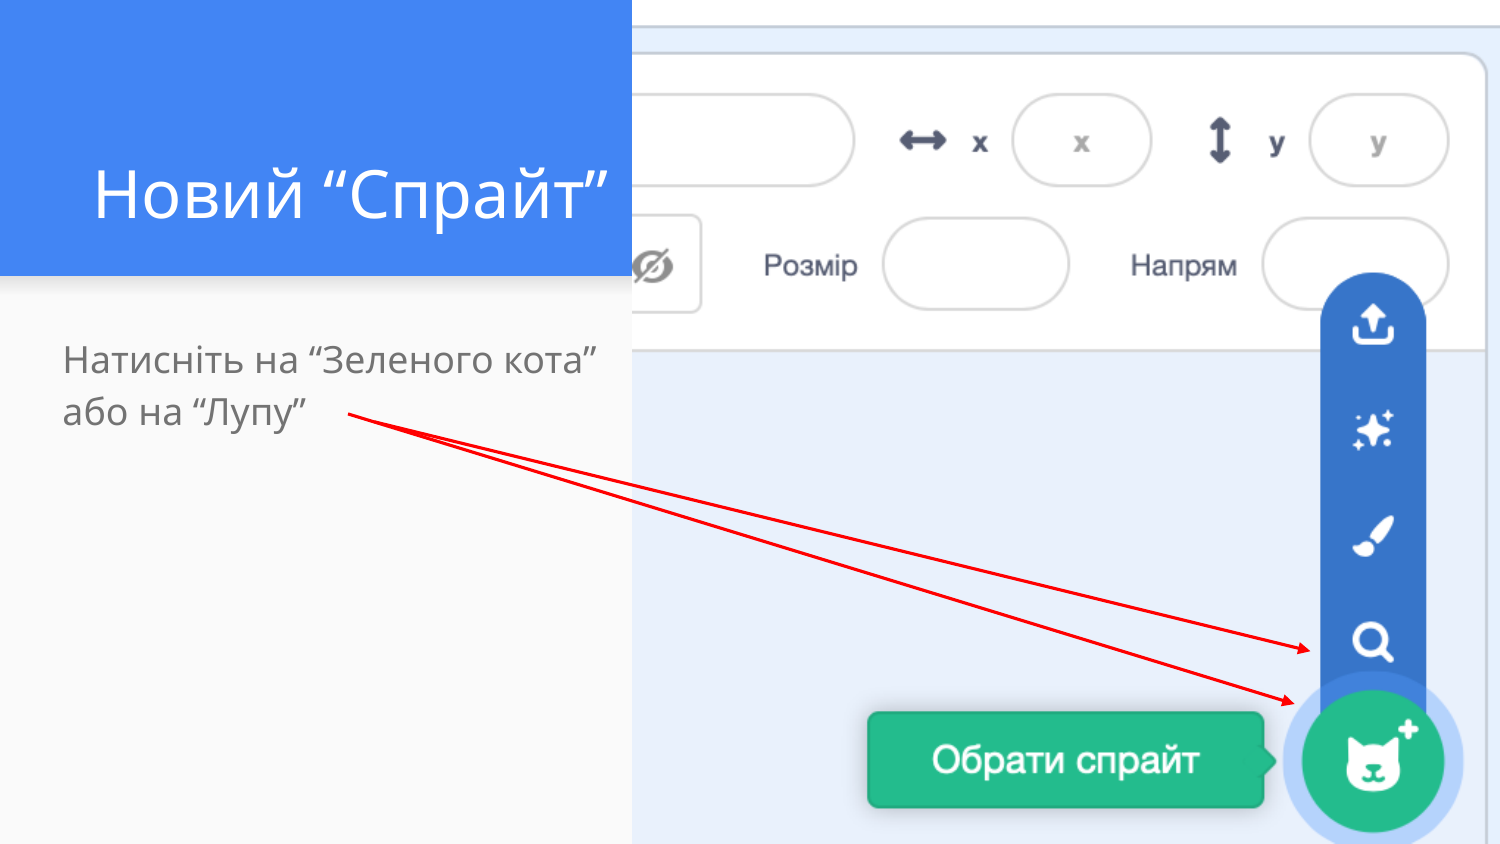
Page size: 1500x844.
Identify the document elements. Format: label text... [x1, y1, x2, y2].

picture [632, 0, 1500, 844]
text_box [347, 413, 1295, 705]
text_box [374, 421, 1311, 652]
title Новий “Спрайт” [77, 121, 627, 248]
list Натисніть на “Зеленого кота” або на “Лупу” [47, 314, 620, 760]
